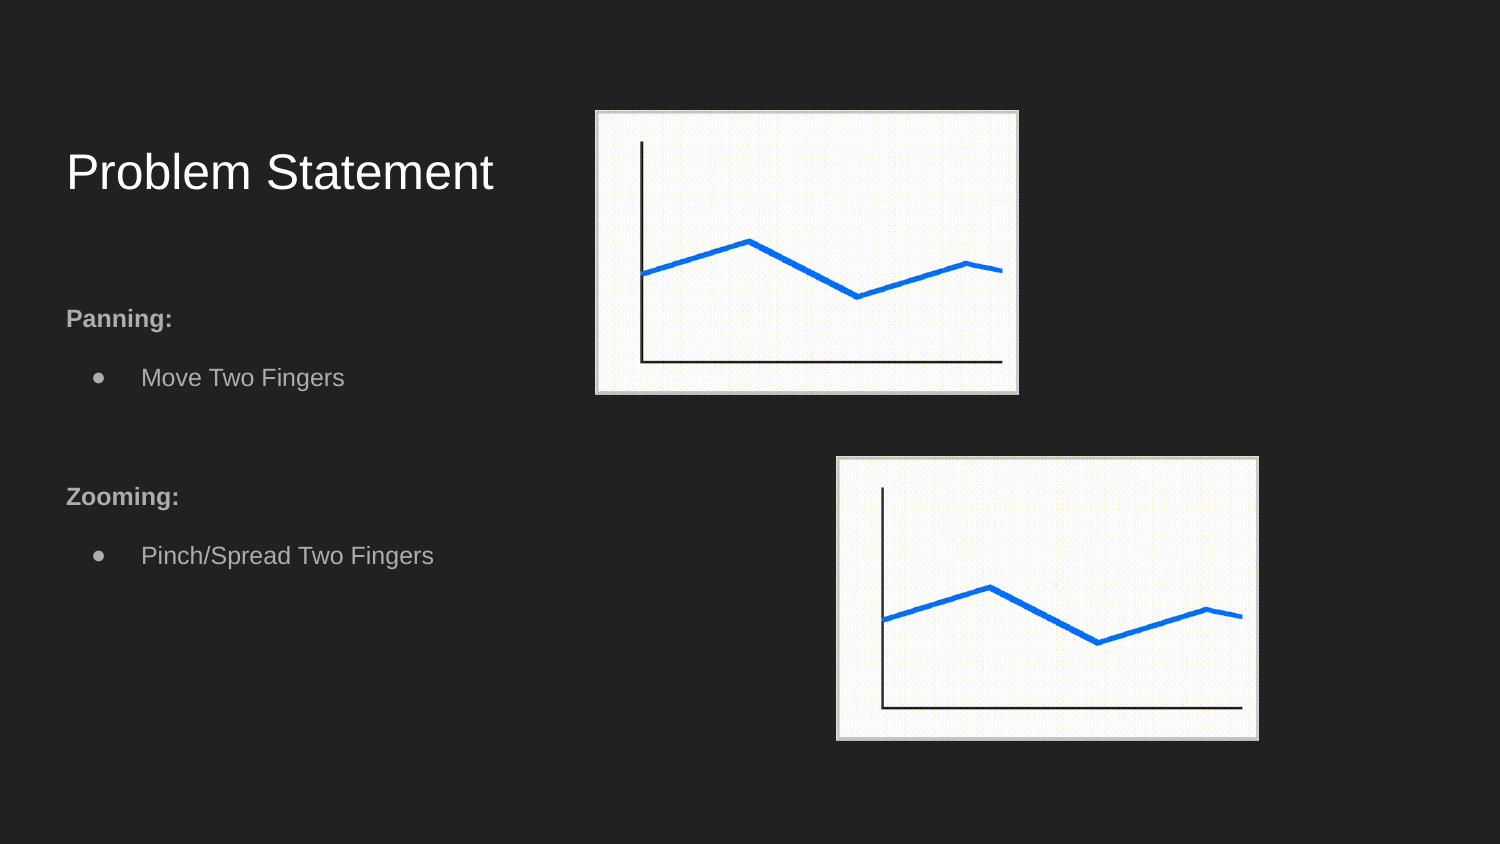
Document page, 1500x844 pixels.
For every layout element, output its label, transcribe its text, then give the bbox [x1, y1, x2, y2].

picture [836, 456, 1259, 741]
picture [595, 110, 1019, 396]
list Panning: Move Two Fingers Zooming: Pinch/Spread Two Fingers [51, 227, 512, 750]
title Problem Statement [51, 91, 512, 216]
